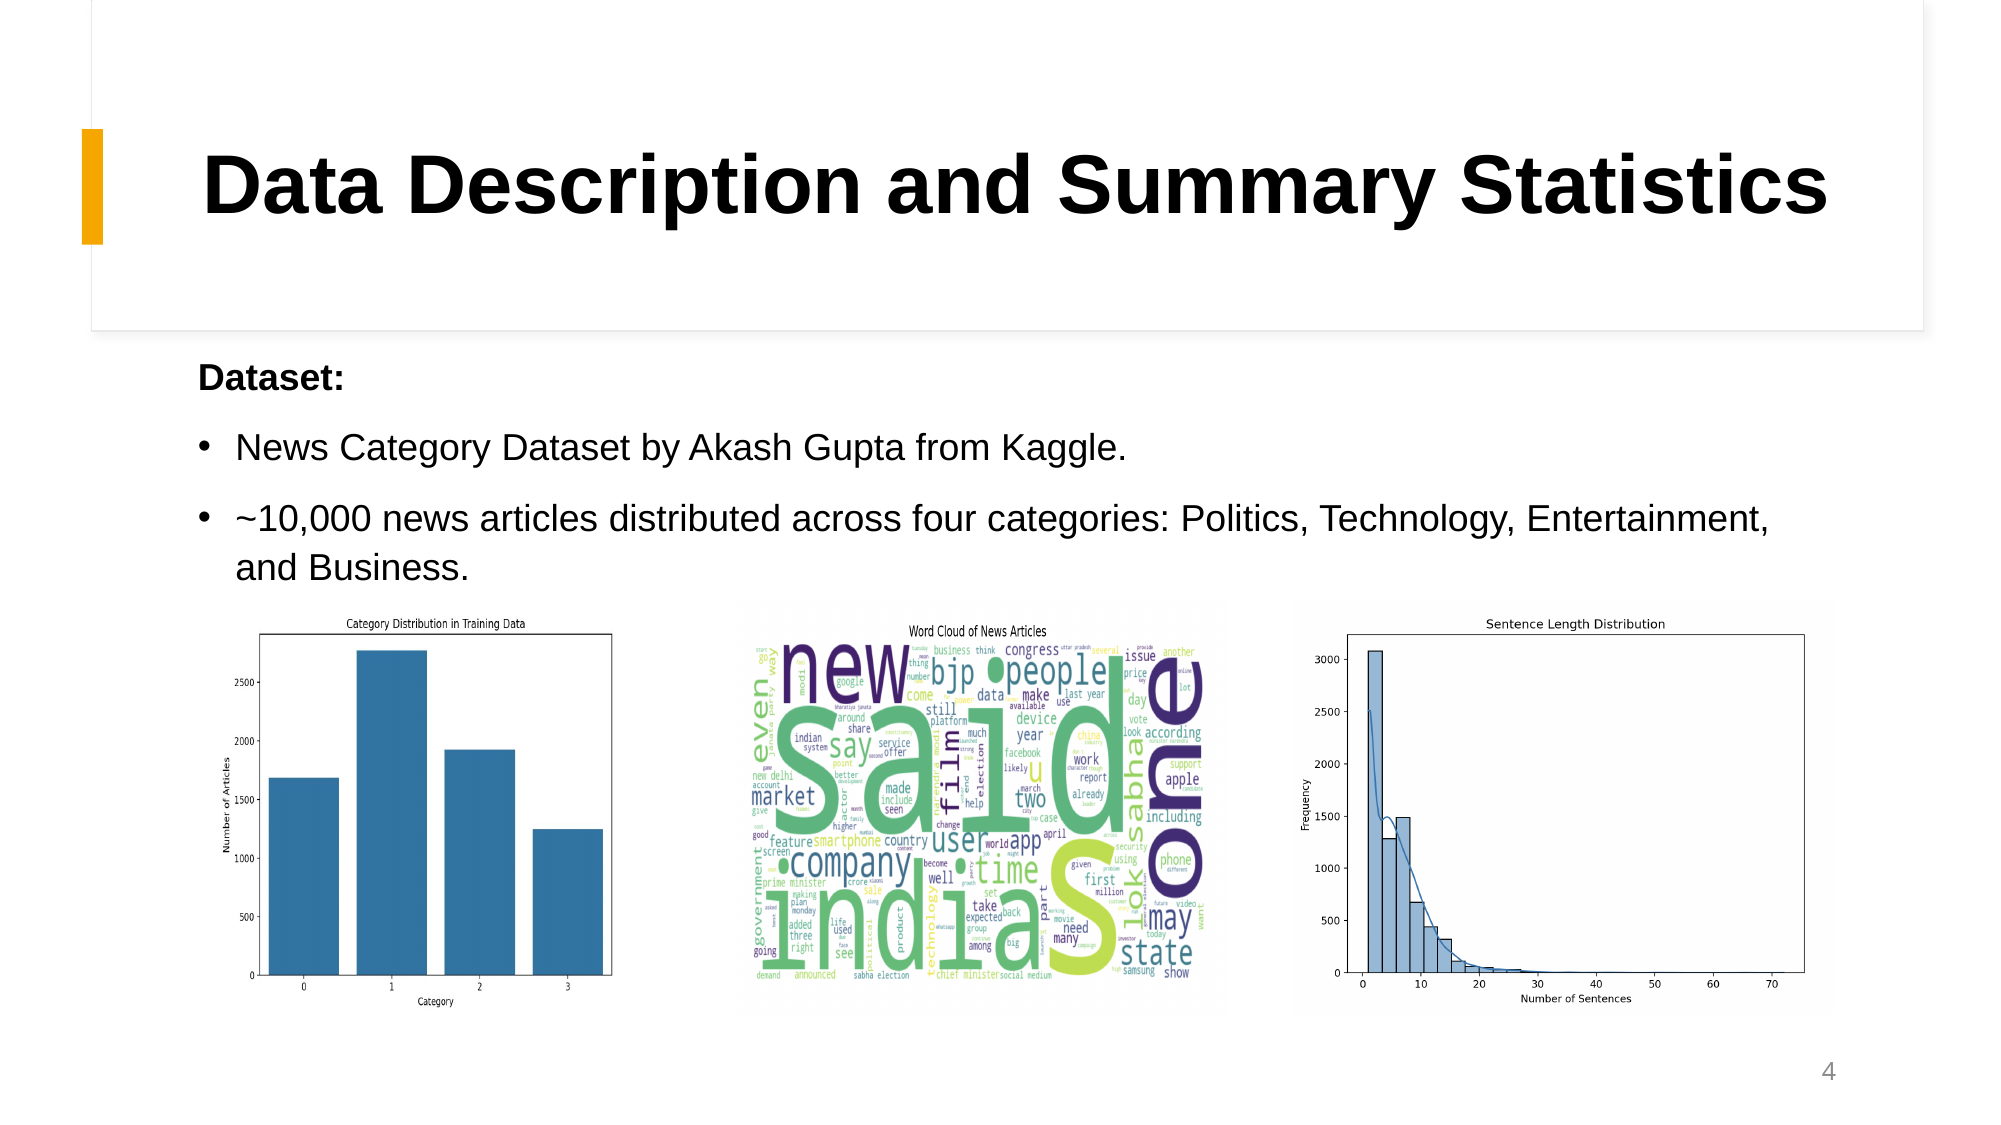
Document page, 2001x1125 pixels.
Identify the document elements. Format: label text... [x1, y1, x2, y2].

list Dataset: News Category Dataset by Akash Gupta from Kaggle. ~10,000 news articles distributed across four categories: Politics, Technology, Entertainment, and Business. [183, 341, 1851, 979]
title Data Description and Summary Statistics [183, 90, 1851, 284]
slide_number 4 [1401, 1042, 1851, 1103]
picture [1293, 600, 1834, 1015]
picture [210, 601, 645, 1022]
picture [734, 599, 1229, 1017]
